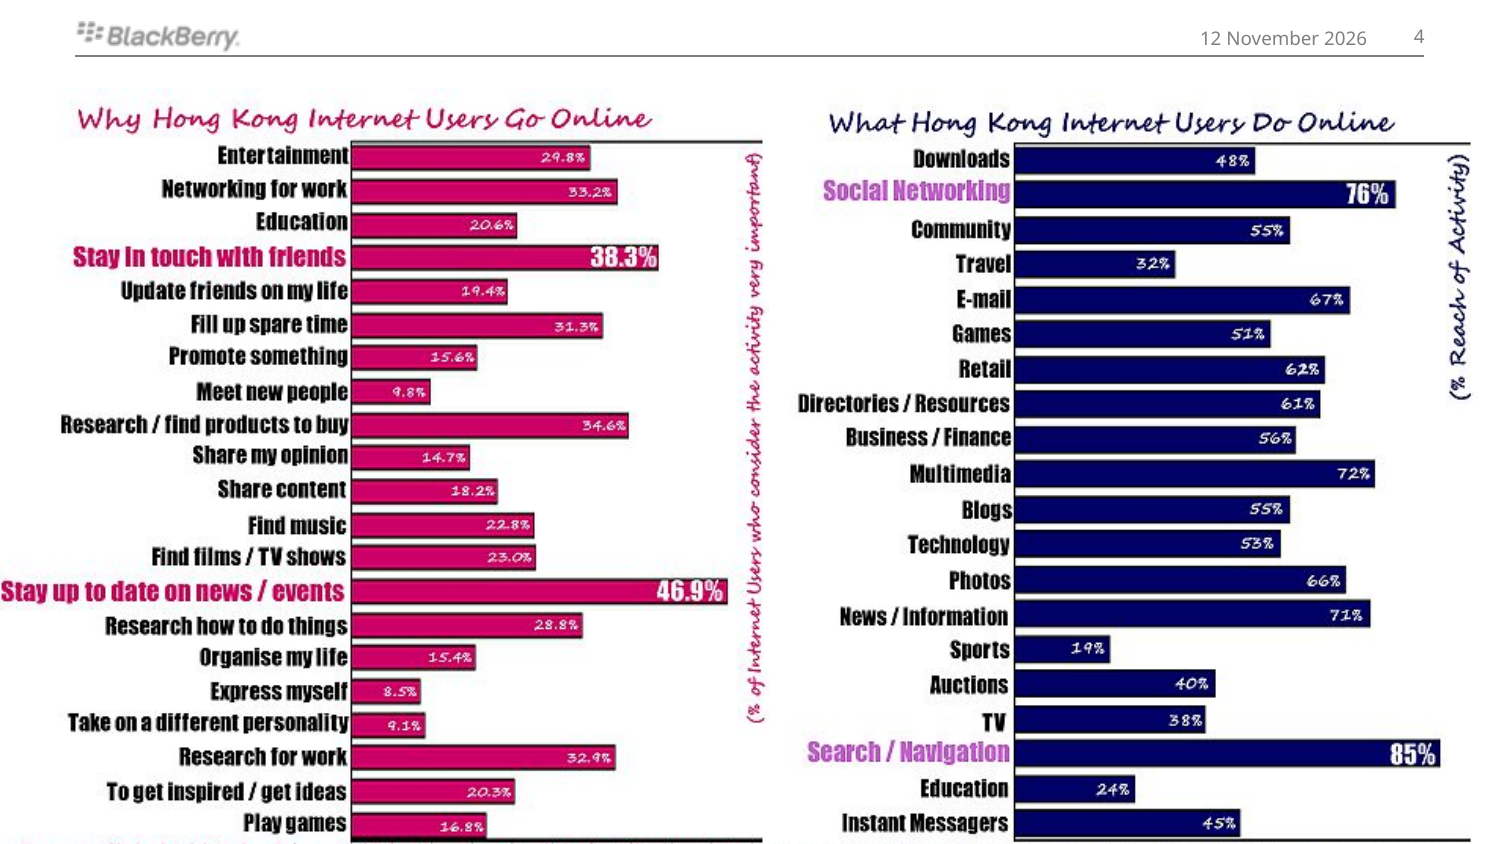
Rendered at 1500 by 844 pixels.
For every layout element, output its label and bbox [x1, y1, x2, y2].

picture [0, 88, 1477, 844]
picture [74, 17, 244, 56]
